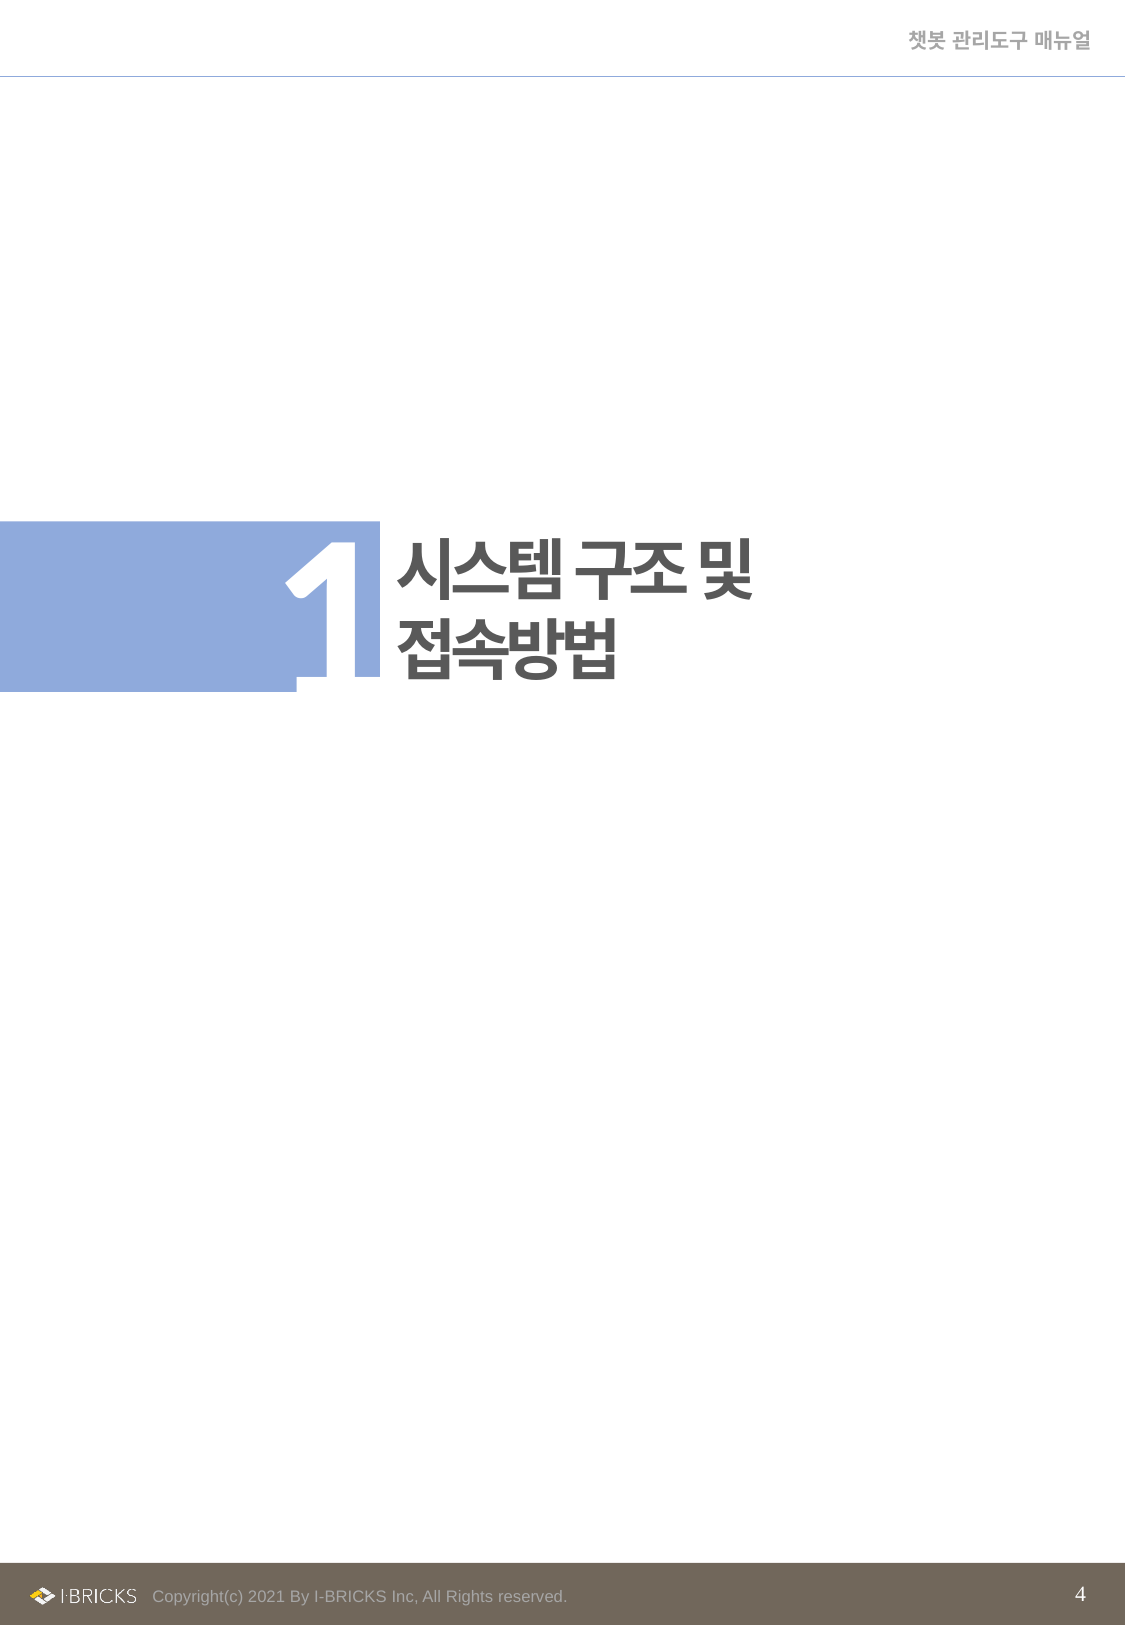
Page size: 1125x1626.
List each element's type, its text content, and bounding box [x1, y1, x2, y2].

slide_number 4 [991, 1566, 1102, 1620]
list 시스템 구조 및 접속방법 [406, 520, 893, 752]
picture [27, 1585, 138, 1606]
title 1 [0, 507, 406, 752]
